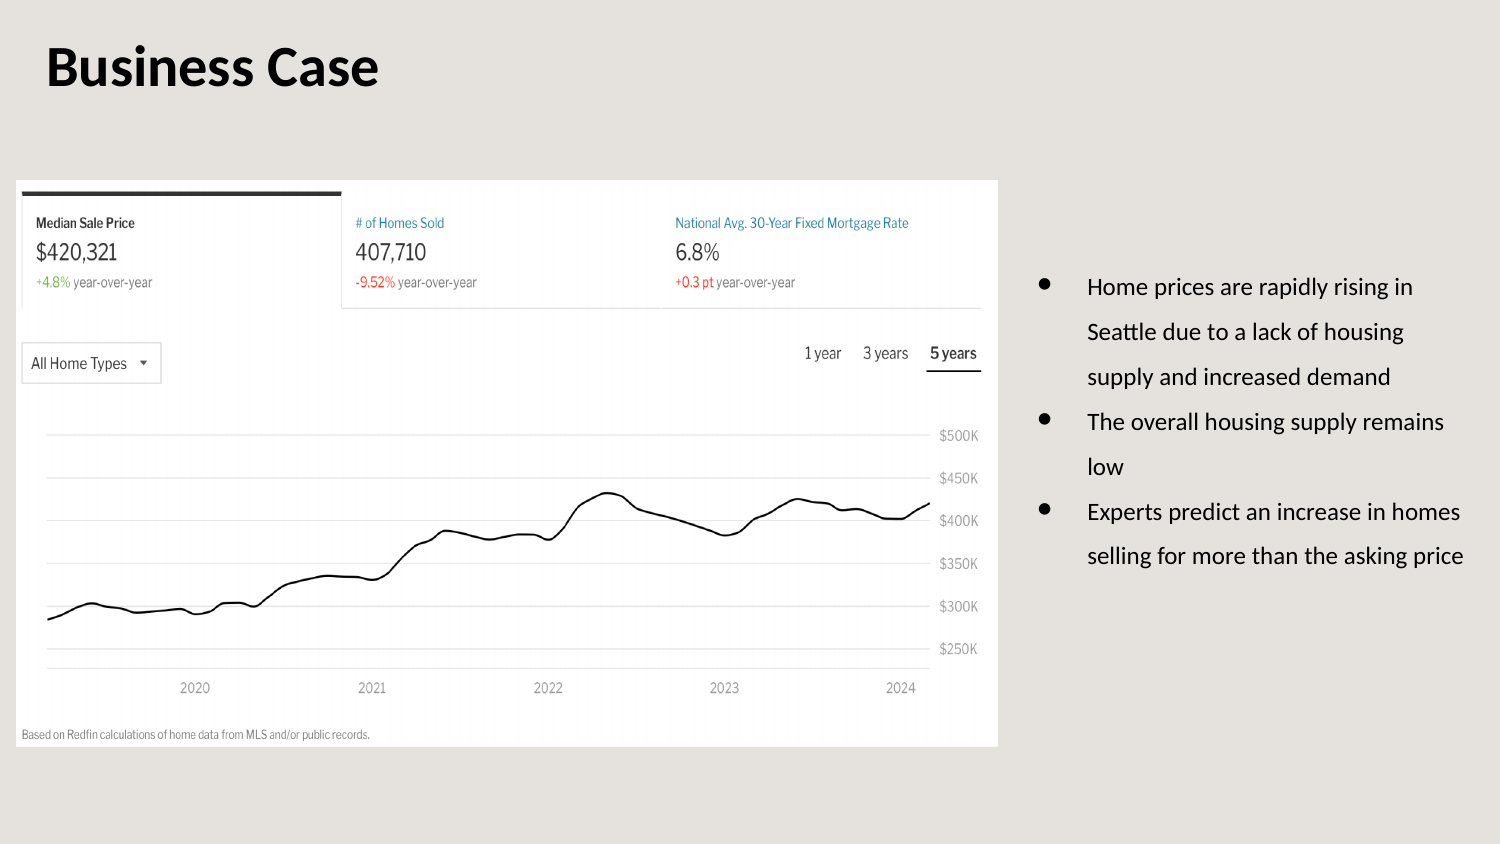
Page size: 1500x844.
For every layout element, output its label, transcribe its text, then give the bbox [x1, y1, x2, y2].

text_box Home prices are rapidly rising in Seattle due to a lack of housing supply and increased demand The overall housing supply remains low Experts predict an increase in homes selling for more than the asking price [1002, 205, 1484, 586]
picture [16, 180, 998, 747]
text_box Business Case [31, 12, 739, 113]
